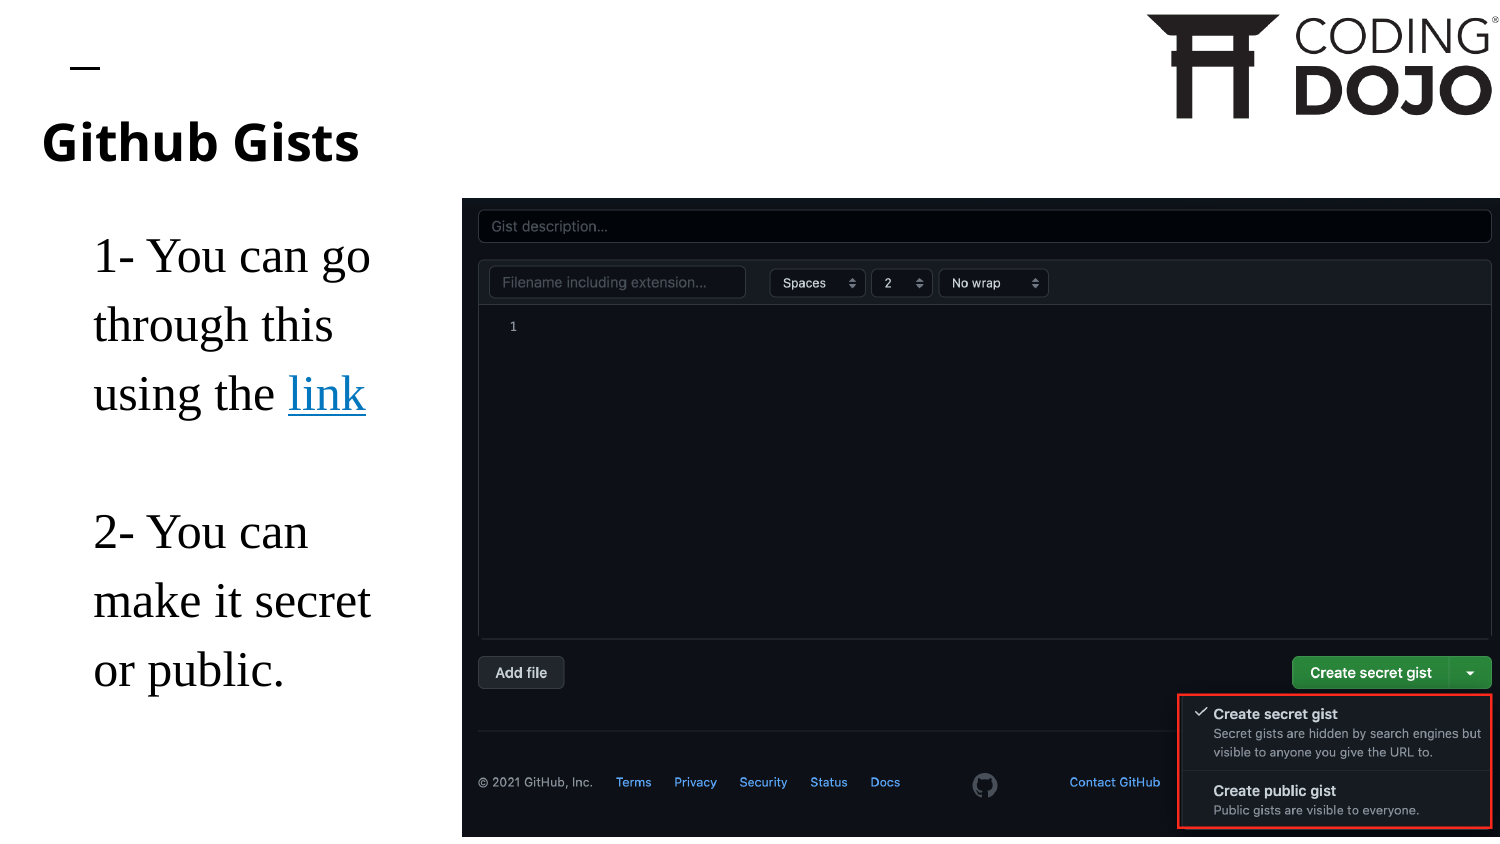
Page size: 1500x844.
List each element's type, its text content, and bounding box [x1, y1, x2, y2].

picture [462, 197, 1500, 837]
picture [1144, 14, 1500, 119]
text_box Github Gists [26, 94, 1431, 199]
list 1- You can go through this using the link 2- You can make it secret or public. [53, 199, 428, 739]
